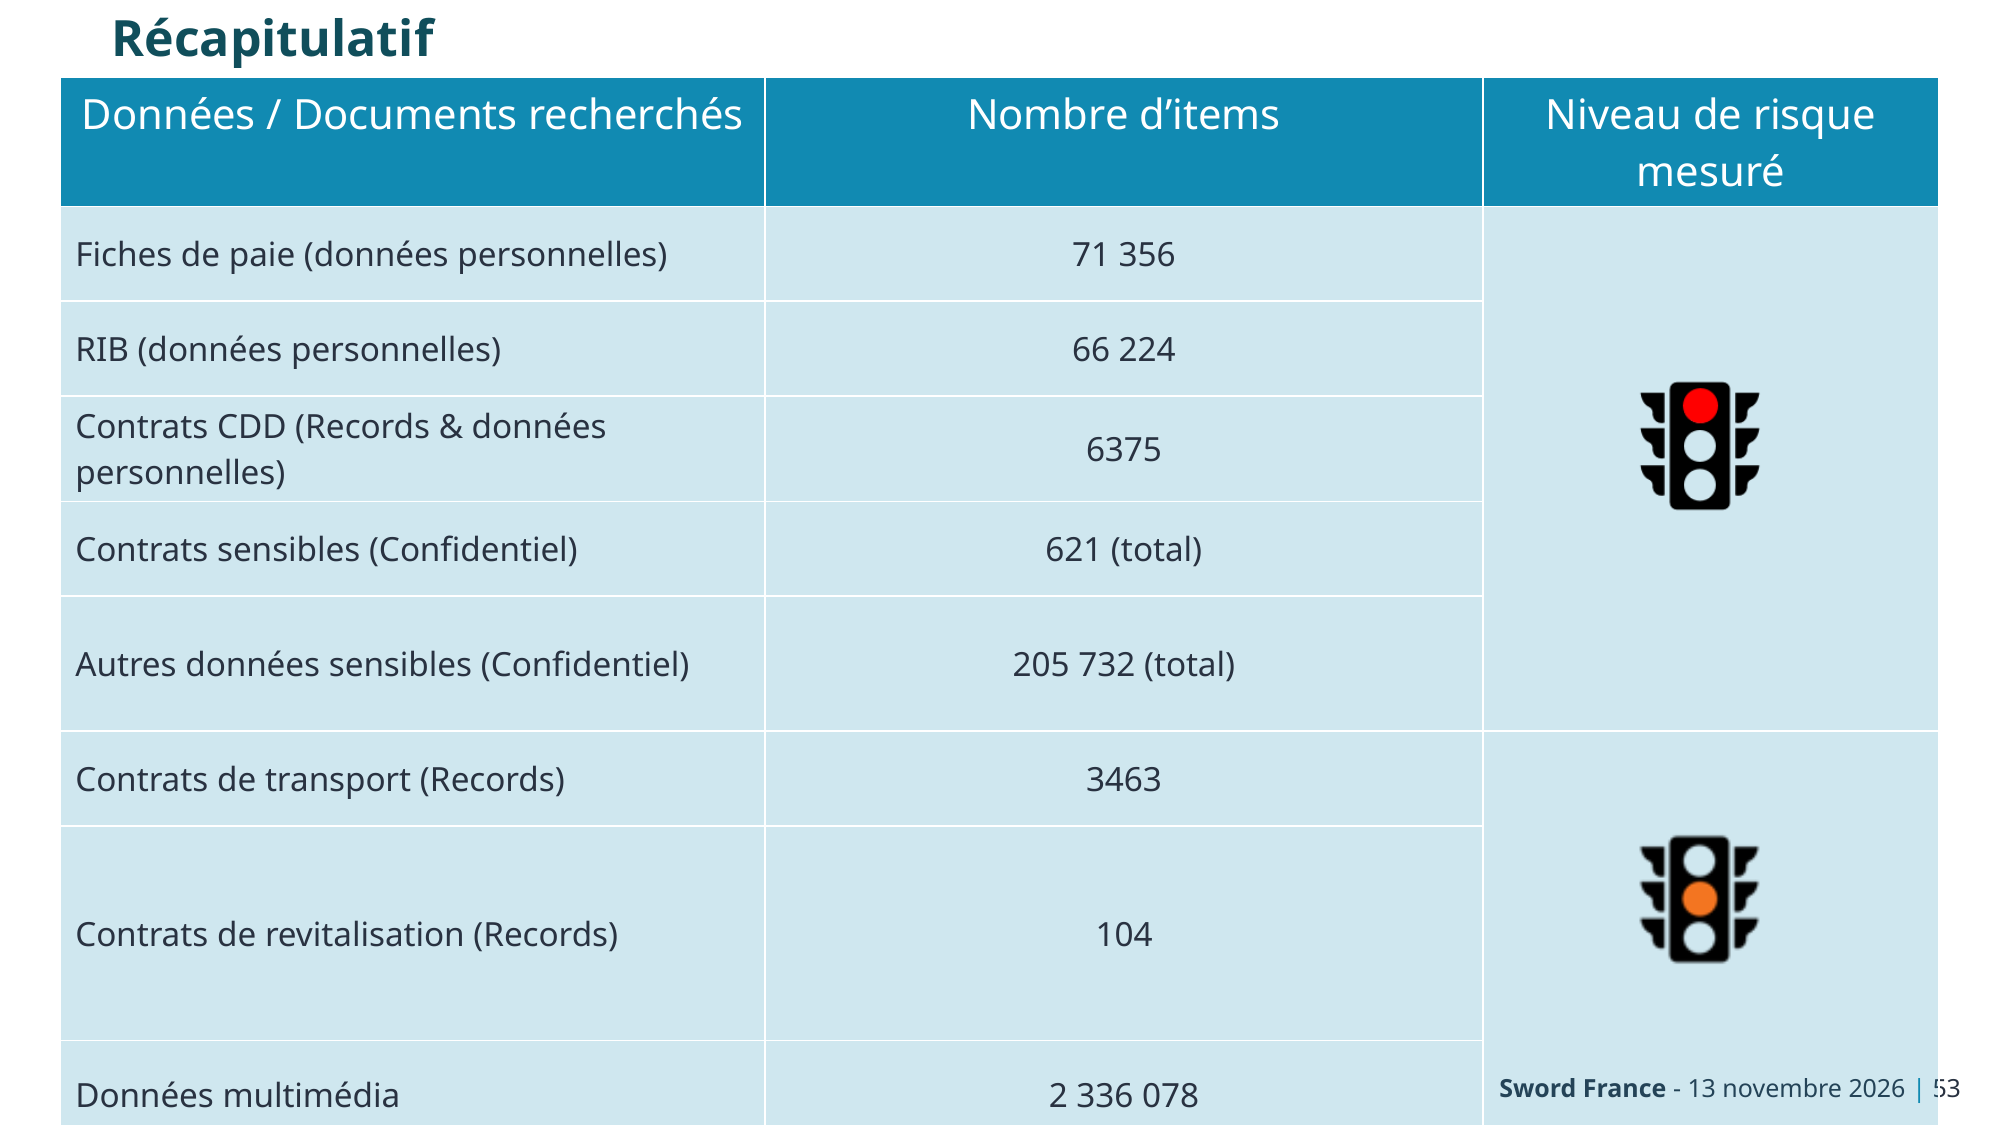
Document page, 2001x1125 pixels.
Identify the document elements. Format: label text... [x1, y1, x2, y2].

table_cell 205 732 (total) [766, 597, 1482, 730]
table_cell Contrats sensibles (Confidentiel) [61, 502, 764, 595]
picture [1614, 361, 1785, 531]
table_cell RIB (données personnelles) [61, 302, 764, 395]
table_cell Fiches de paie (données personnelles) [61, 207, 764, 300]
table_header Données / Documents recherchés [61, 78, 764, 206]
table_cell [1484, 207, 1938, 730]
table_cell 104 [766, 827, 1482, 1040]
table_cell Contrats CDD (Records & données personnelles) [61, 397, 764, 501]
table_cell 71 356 [766, 207, 1482, 300]
table_header Niveau de risque mesuré [1484, 78, 1938, 206]
table_cell 6375 [766, 397, 1482, 501]
table_cell Contrats de revitalisation (Records) [61, 827, 764, 1040]
table_header Nombre d’items [766, 78, 1482, 206]
table_cell 66 224 [766, 302, 1482, 395]
table_cell [1484, 732, 1938, 1125]
table_cell 621 (total) [766, 502, 1482, 595]
picture [1616, 814, 1784, 984]
table_cell Contrats de transport (Records) [61, 732, 764, 825]
table_cell Autres données sensibles (Confidentiel) [61, 597, 764, 730]
table_cell Données multimédia [61, 1041, 764, 1125]
title Récapitulatif [96, 12, 2000, 68]
table_cell 3463 [766, 732, 1482, 825]
table_cell 2 336 078 [766, 1041, 1482, 1125]
